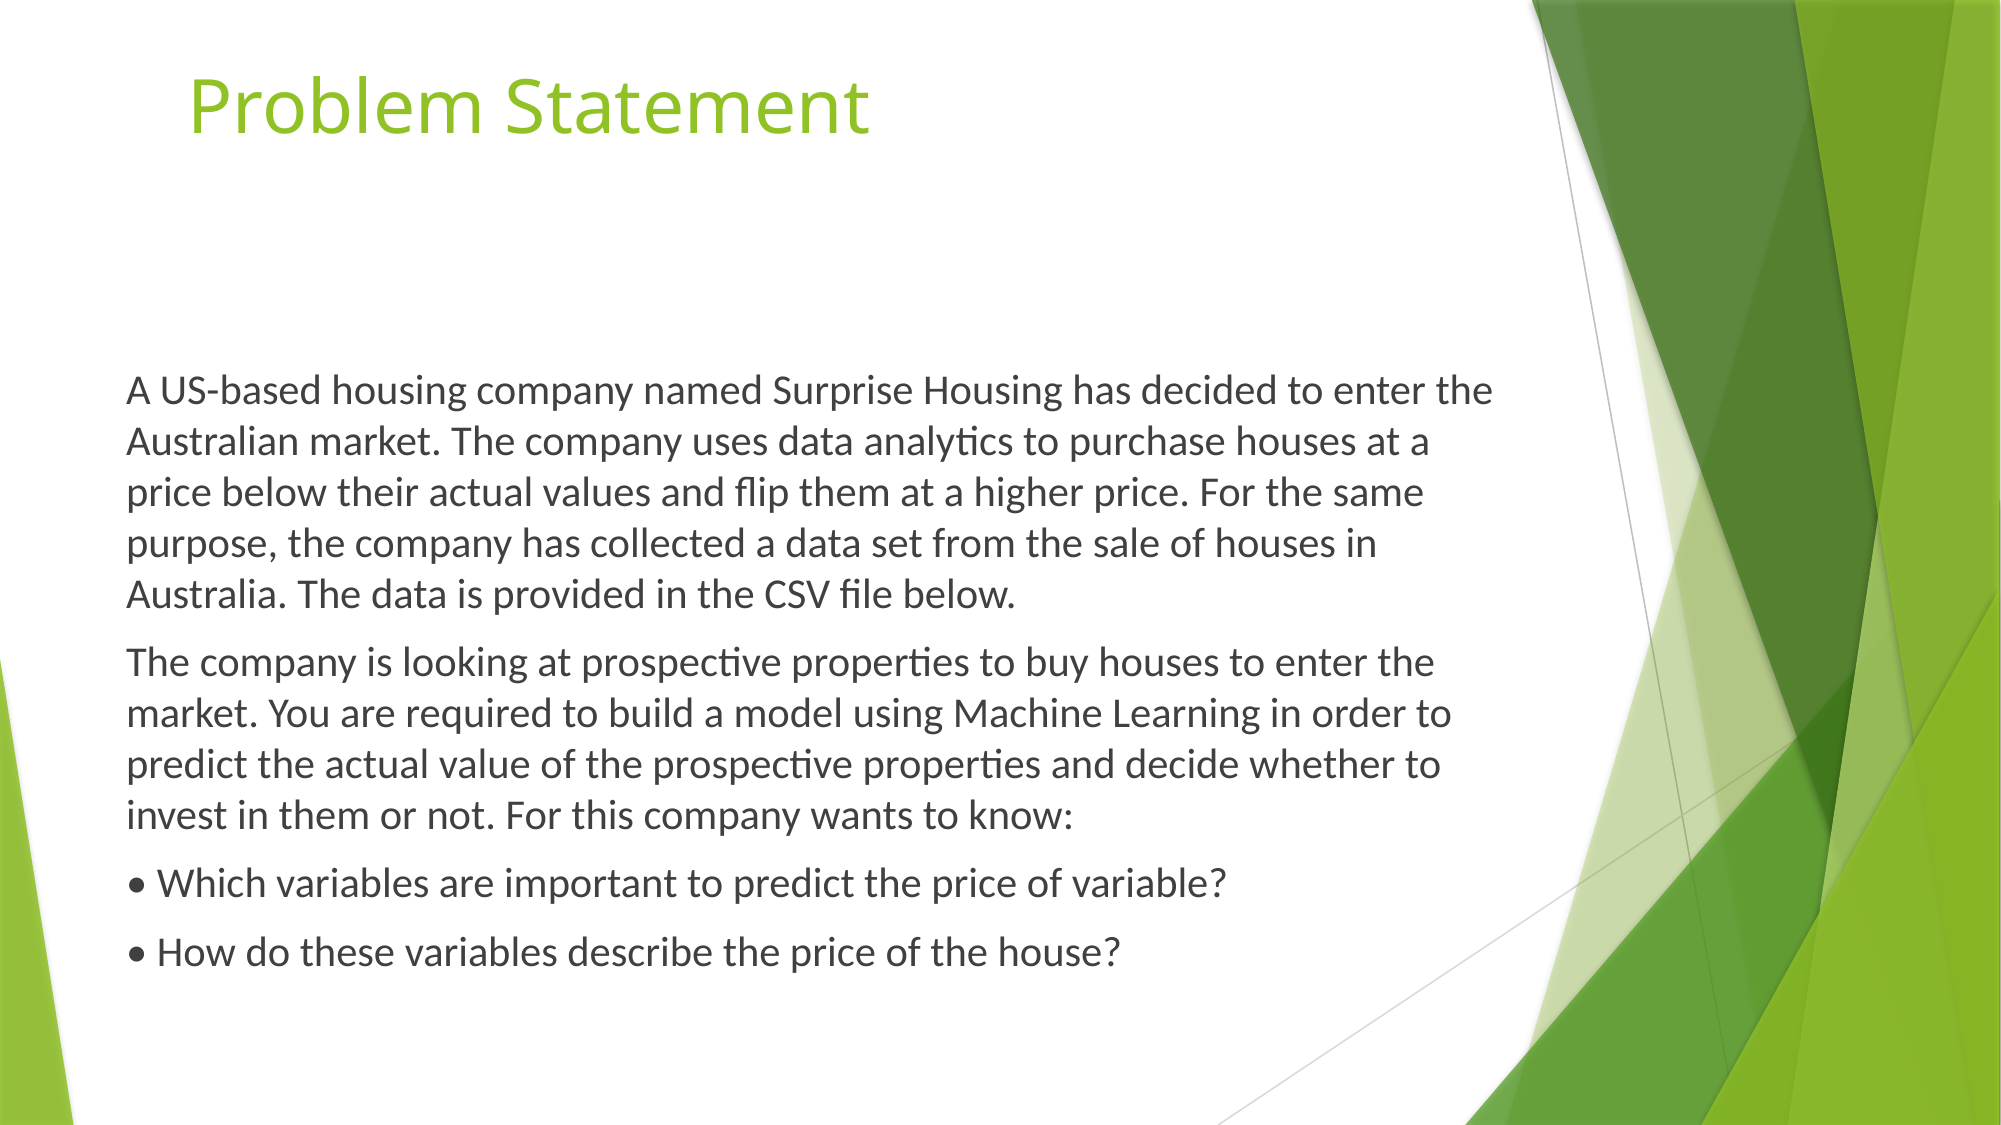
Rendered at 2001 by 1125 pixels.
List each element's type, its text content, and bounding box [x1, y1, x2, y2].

title Problem Statement [172, 51, 1782, 251]
list A US-based housing company named Surprise Housing has decided to enter the Australian market. The company uses data analytics to purchase houses at a price below their actual values and flip them at a higher price. For the same purpose, the company has collected a data set from the sale of houses in Australia. The data is provided in the CSV file below. The company is looking at prospective properties to buy houses to enter the market. You are required to build a model using Machine Learning in order to predict the actual value of the prospective properties and decide whether to invest in them or not. For this company wants to know: • Which variables are important to predict the price of variable? • How do these variables describe the price of the house? [111, 354, 1522, 992]
